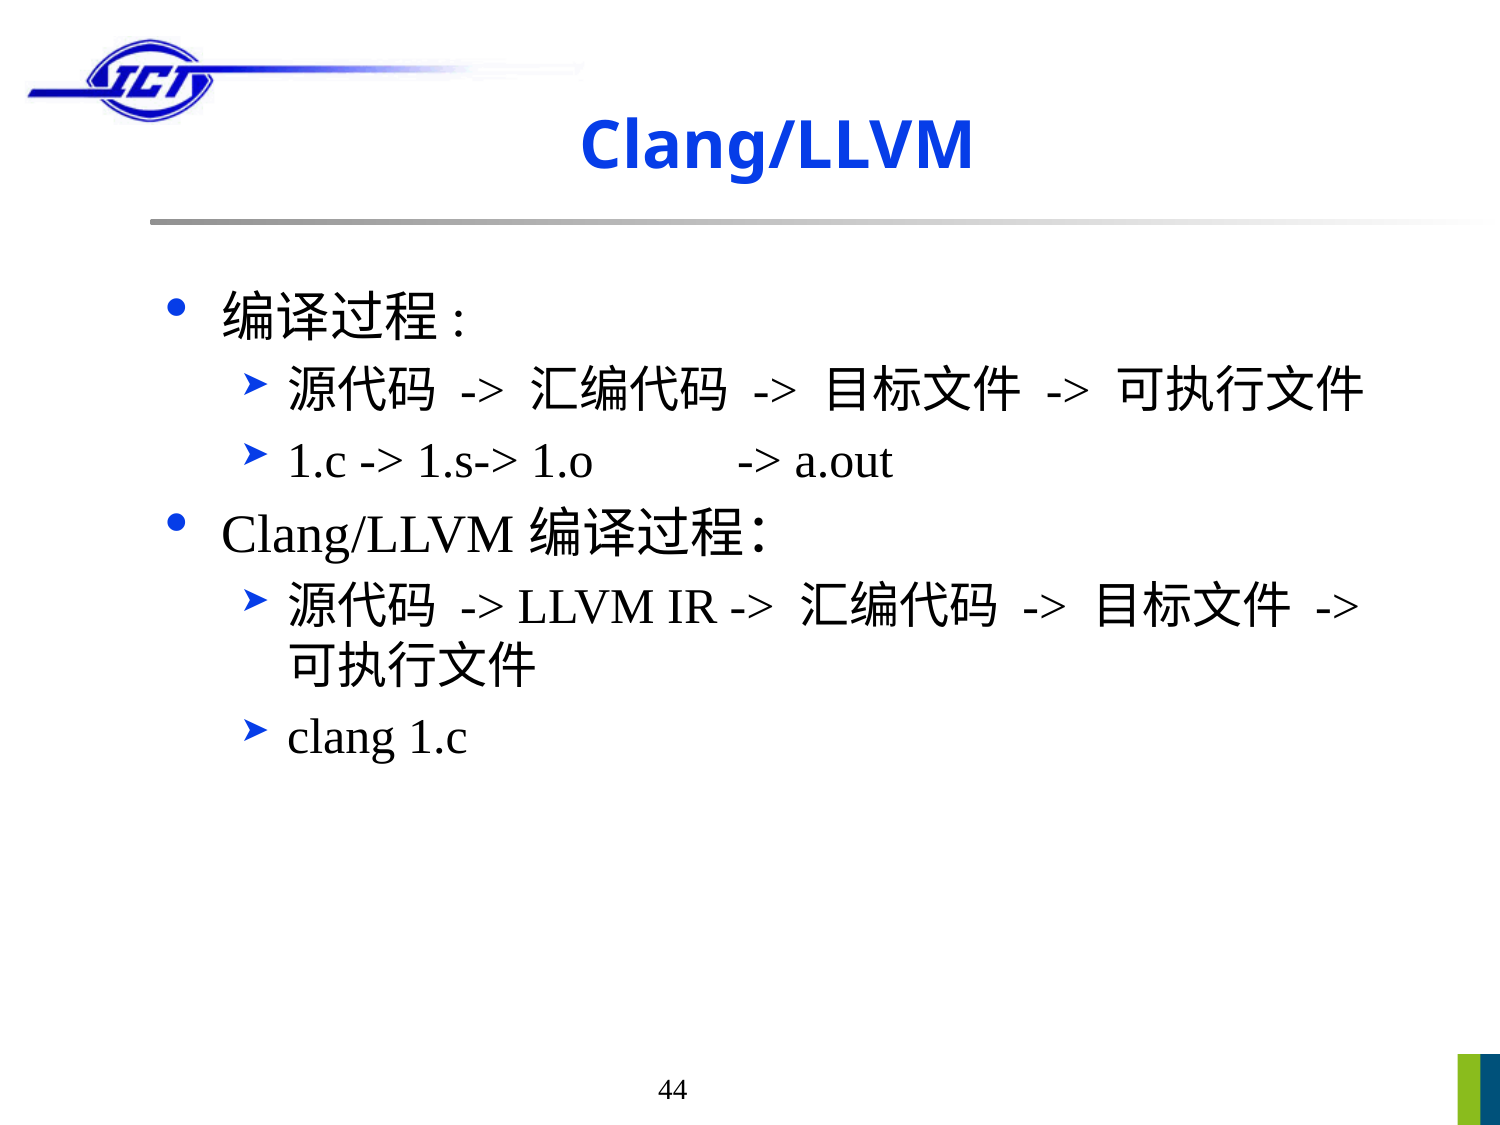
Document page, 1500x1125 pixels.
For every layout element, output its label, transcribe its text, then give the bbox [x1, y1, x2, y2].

picture [24, 36, 600, 125]
title Clang/LLVM [159, 66, 1397, 217]
list 编译过程: 源代码 -> 汇编代码 -> 目标文件 -> 可执行文件 1.c -> 1.s-> 1.o -> a.out Clang/LLVM编译过程： 源代码 -> LLVM IR -> 汇编代码 -> 目标文件 -> 可执行文件 clang 1.c [150, 275, 1388, 1013]
